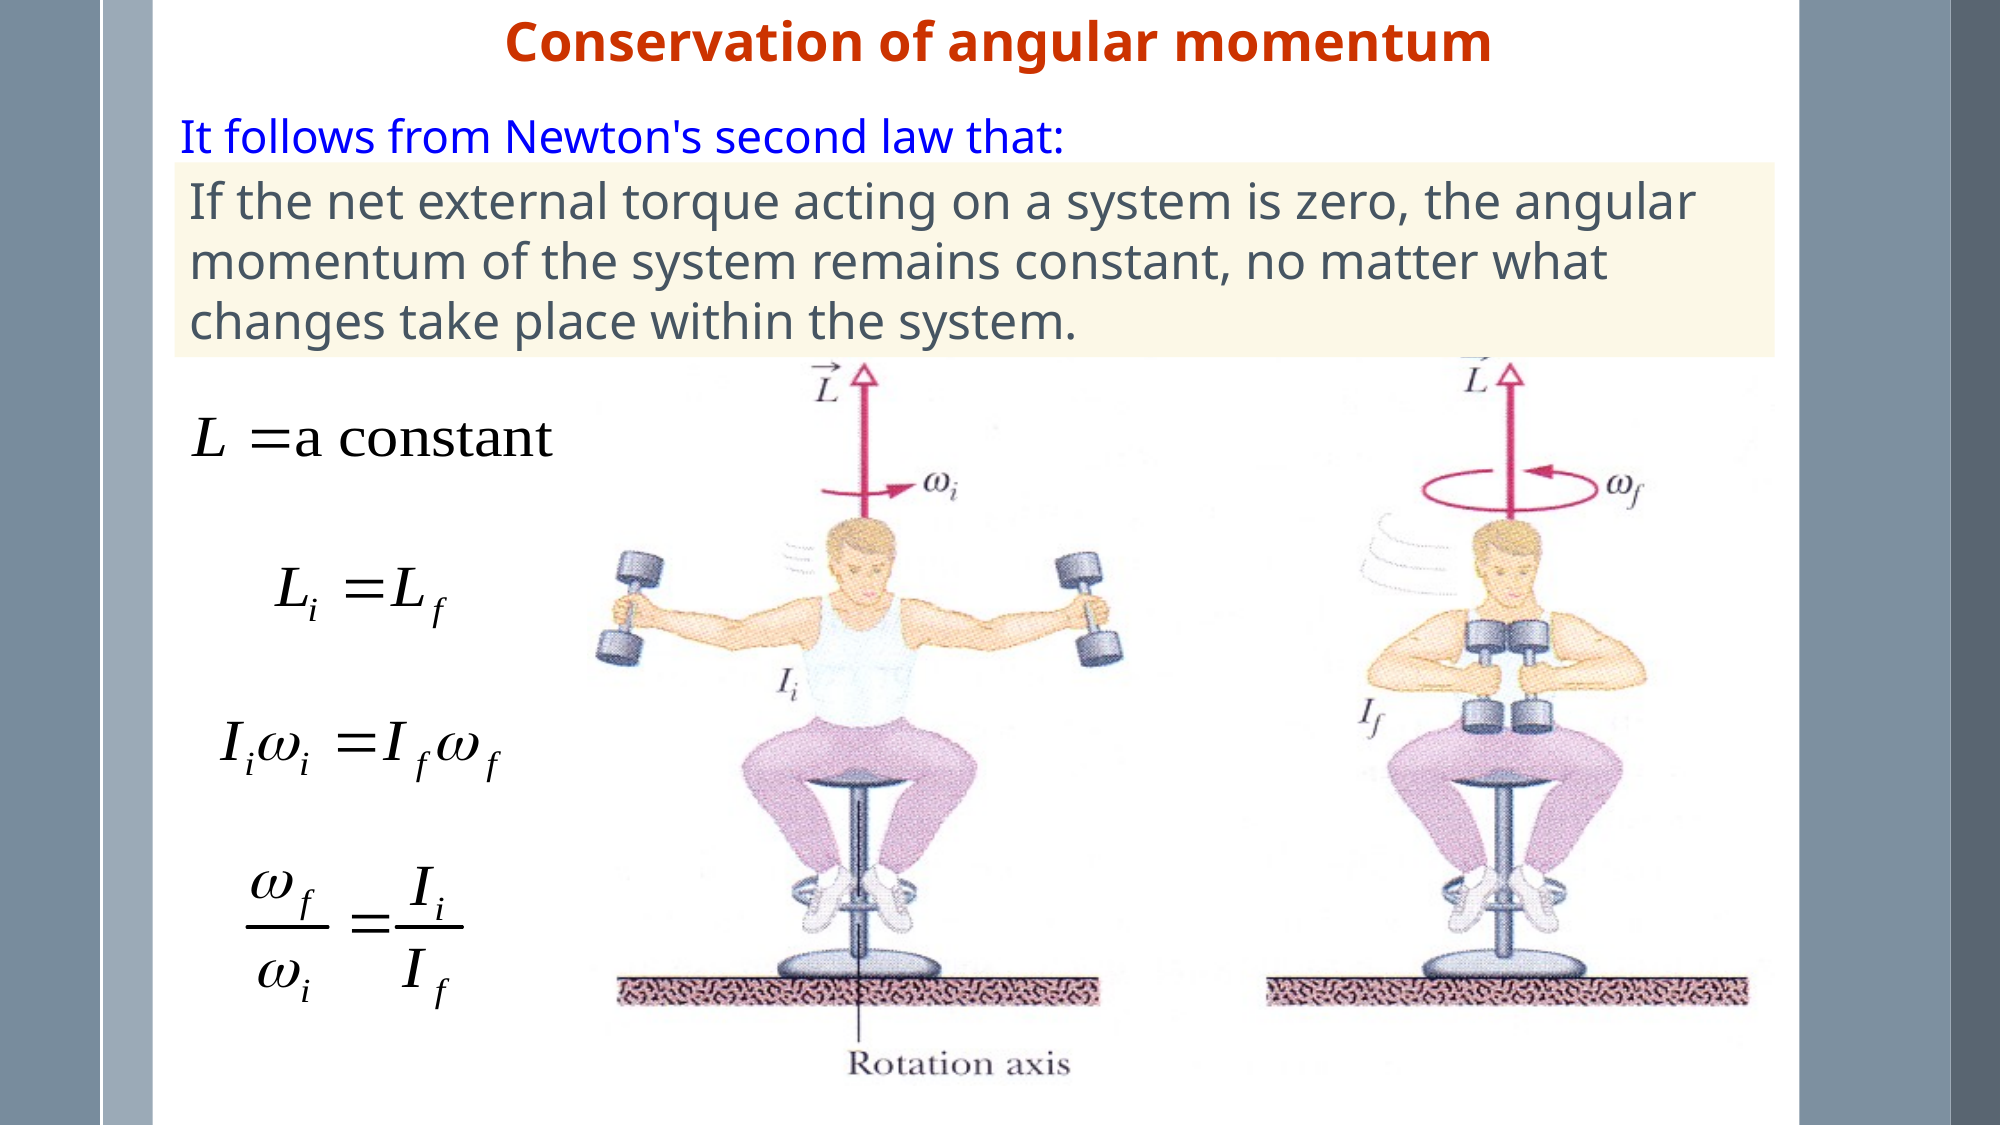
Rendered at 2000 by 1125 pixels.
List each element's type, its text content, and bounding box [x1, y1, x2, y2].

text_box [187, 324, 1775, 1086]
text_box If the net external torque acting on a system is zero, the angular momentum of the system remains constant, no matter what changes take place within the system. [174, 162, 1775, 358]
text_box It follows from Newton's second law that: [165, 99, 1081, 170]
text_box Conservation of angular momentum [0, 0, 2000, 80]
